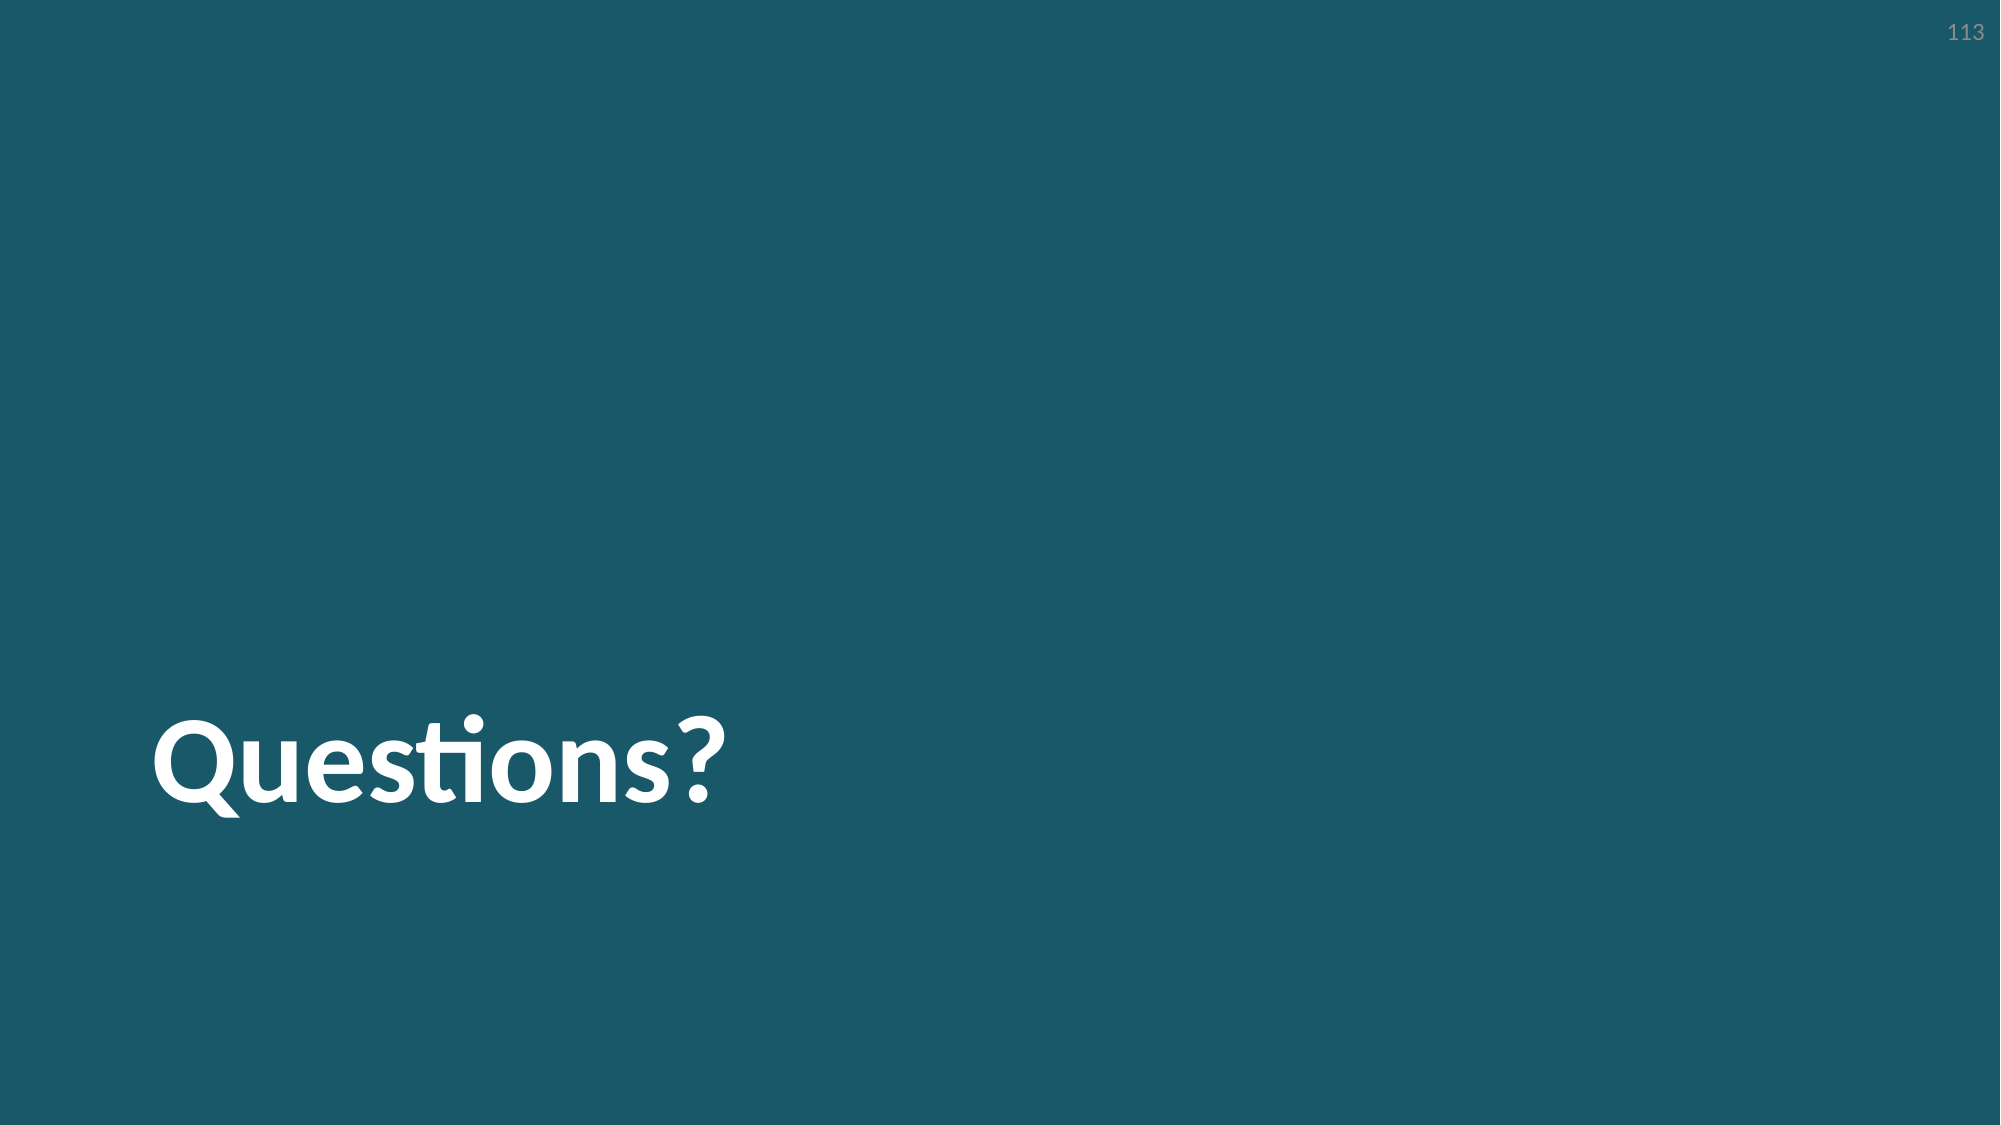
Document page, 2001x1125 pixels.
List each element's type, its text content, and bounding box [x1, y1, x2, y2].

slide_number 113 [1550, 0, 2000, 61]
title Questions? [136, 220, 1908, 886]
